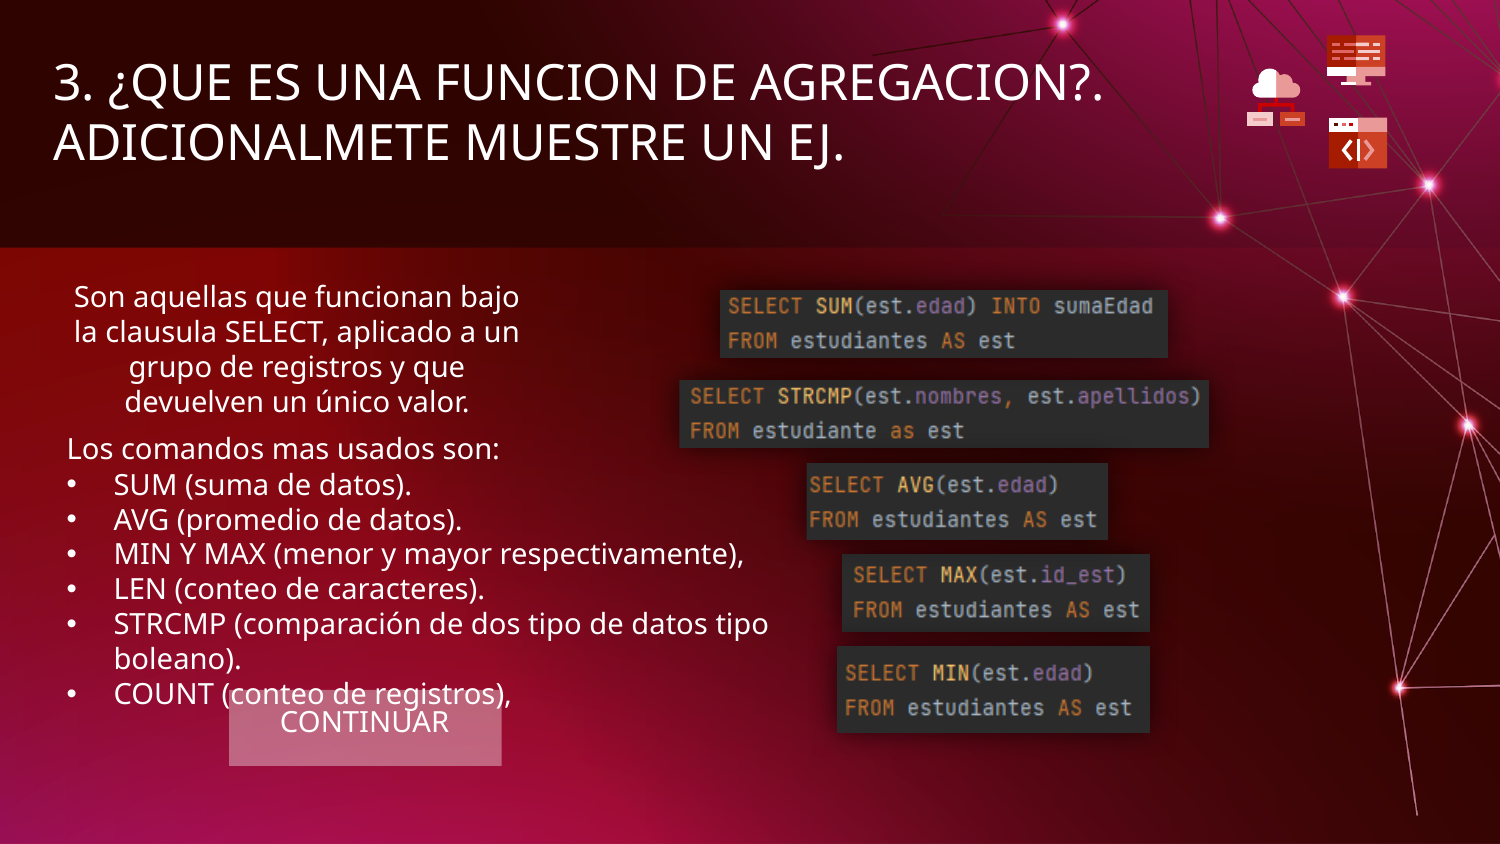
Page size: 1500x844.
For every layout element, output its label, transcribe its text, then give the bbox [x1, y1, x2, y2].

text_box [1328, 117, 1388, 169]
title 3. ¿QUE ES UNA FUNCION DE AGREGACION?. ADICIONALMETE MUESTRE UN EJ. [38, 35, 1196, 169]
text_box Los comandos mas usados son: SUM (suma de datos). AVG (promedio de datos). MIN Y MAX (menor y mayor respectivamente), LEN (conteo de caracteres). STRCMP (comparación de dos tipo de datos tipo boleano). COUNT (conteo de registros), [51, 415, 795, 551]
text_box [1246, 68, 1306, 127]
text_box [1326, 35, 1386, 86]
subtitle CONTINUAR [211, 688, 518, 745]
subtitle Son aquellas que funcionan bajo la clausula SELECT, aplicado a un grupo de registros y que devuelven un único valor. [51, 263, 543, 399]
text_box [229, 745, 502, 766]
picture [0, 0, 1500, 844]
